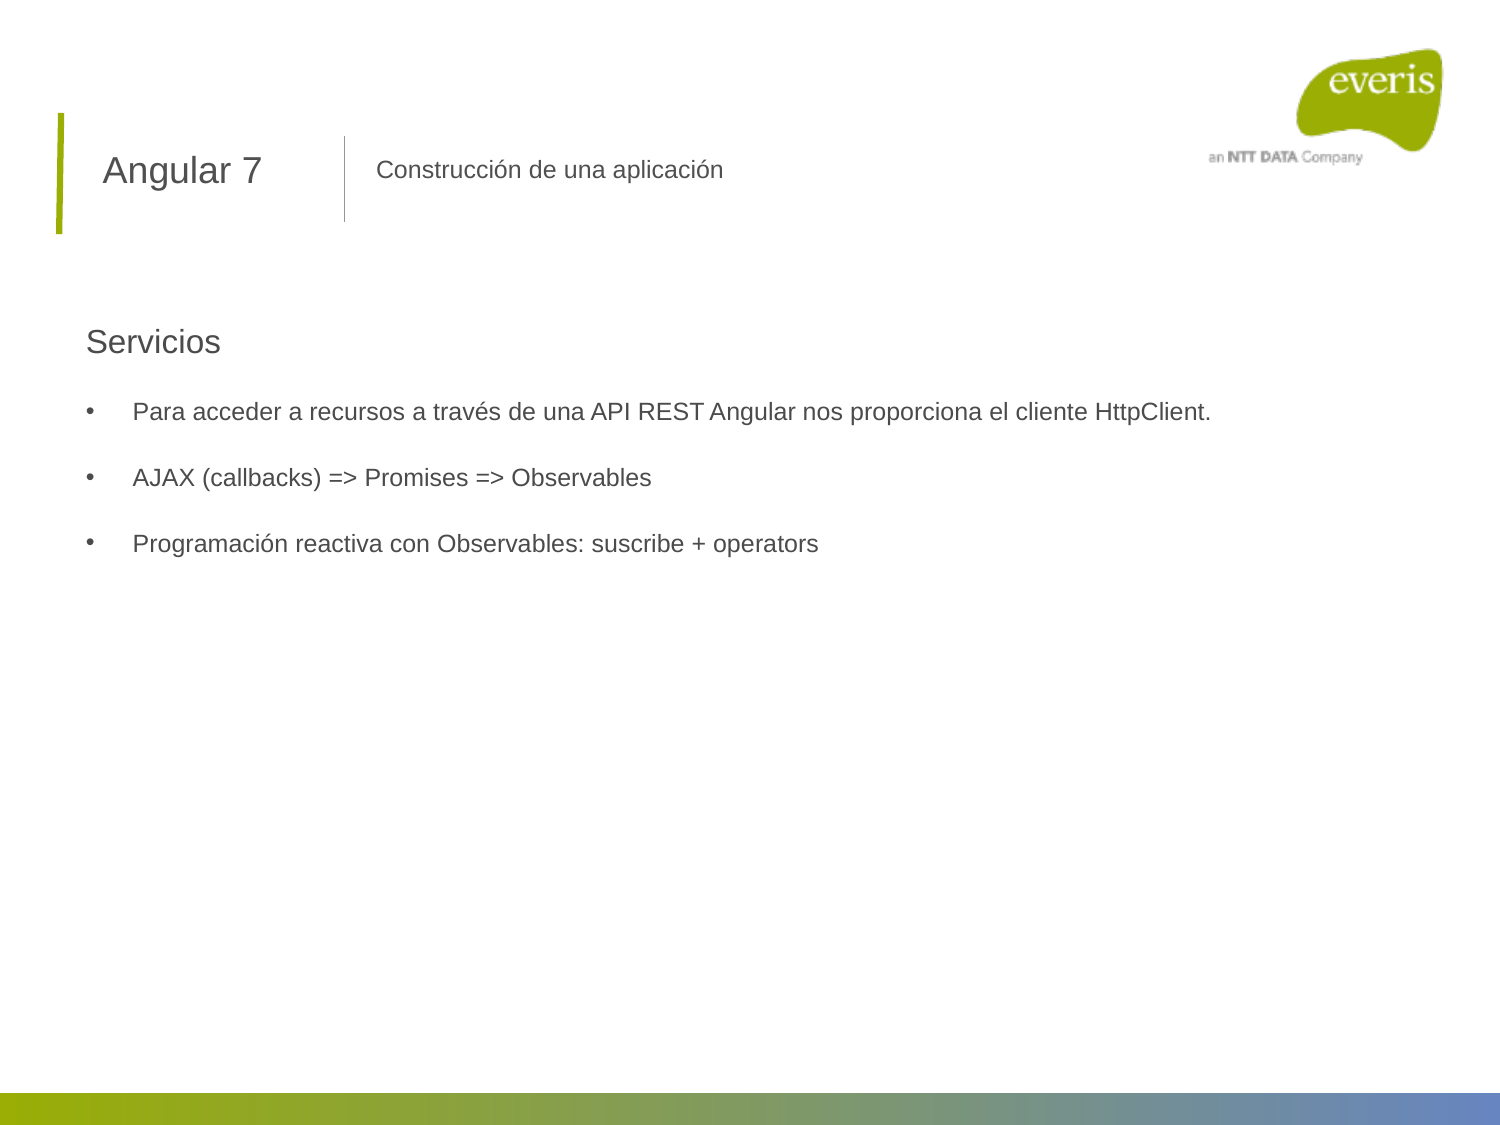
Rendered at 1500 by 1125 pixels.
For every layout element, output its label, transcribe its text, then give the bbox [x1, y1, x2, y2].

picture [1199, 27, 1453, 186]
list Servicios Para acceder a recursos a través de una API REST Angular nos proporciona el cliente HttpClient. AJAX (callbacks) => Promises => Observables Programación reactiva con Observables: suscribe + operators [71, 292, 1437, 799]
list Construcción de una aplicación [361, 149, 1079, 208]
list Angular 7 [87, 143, 329, 214]
